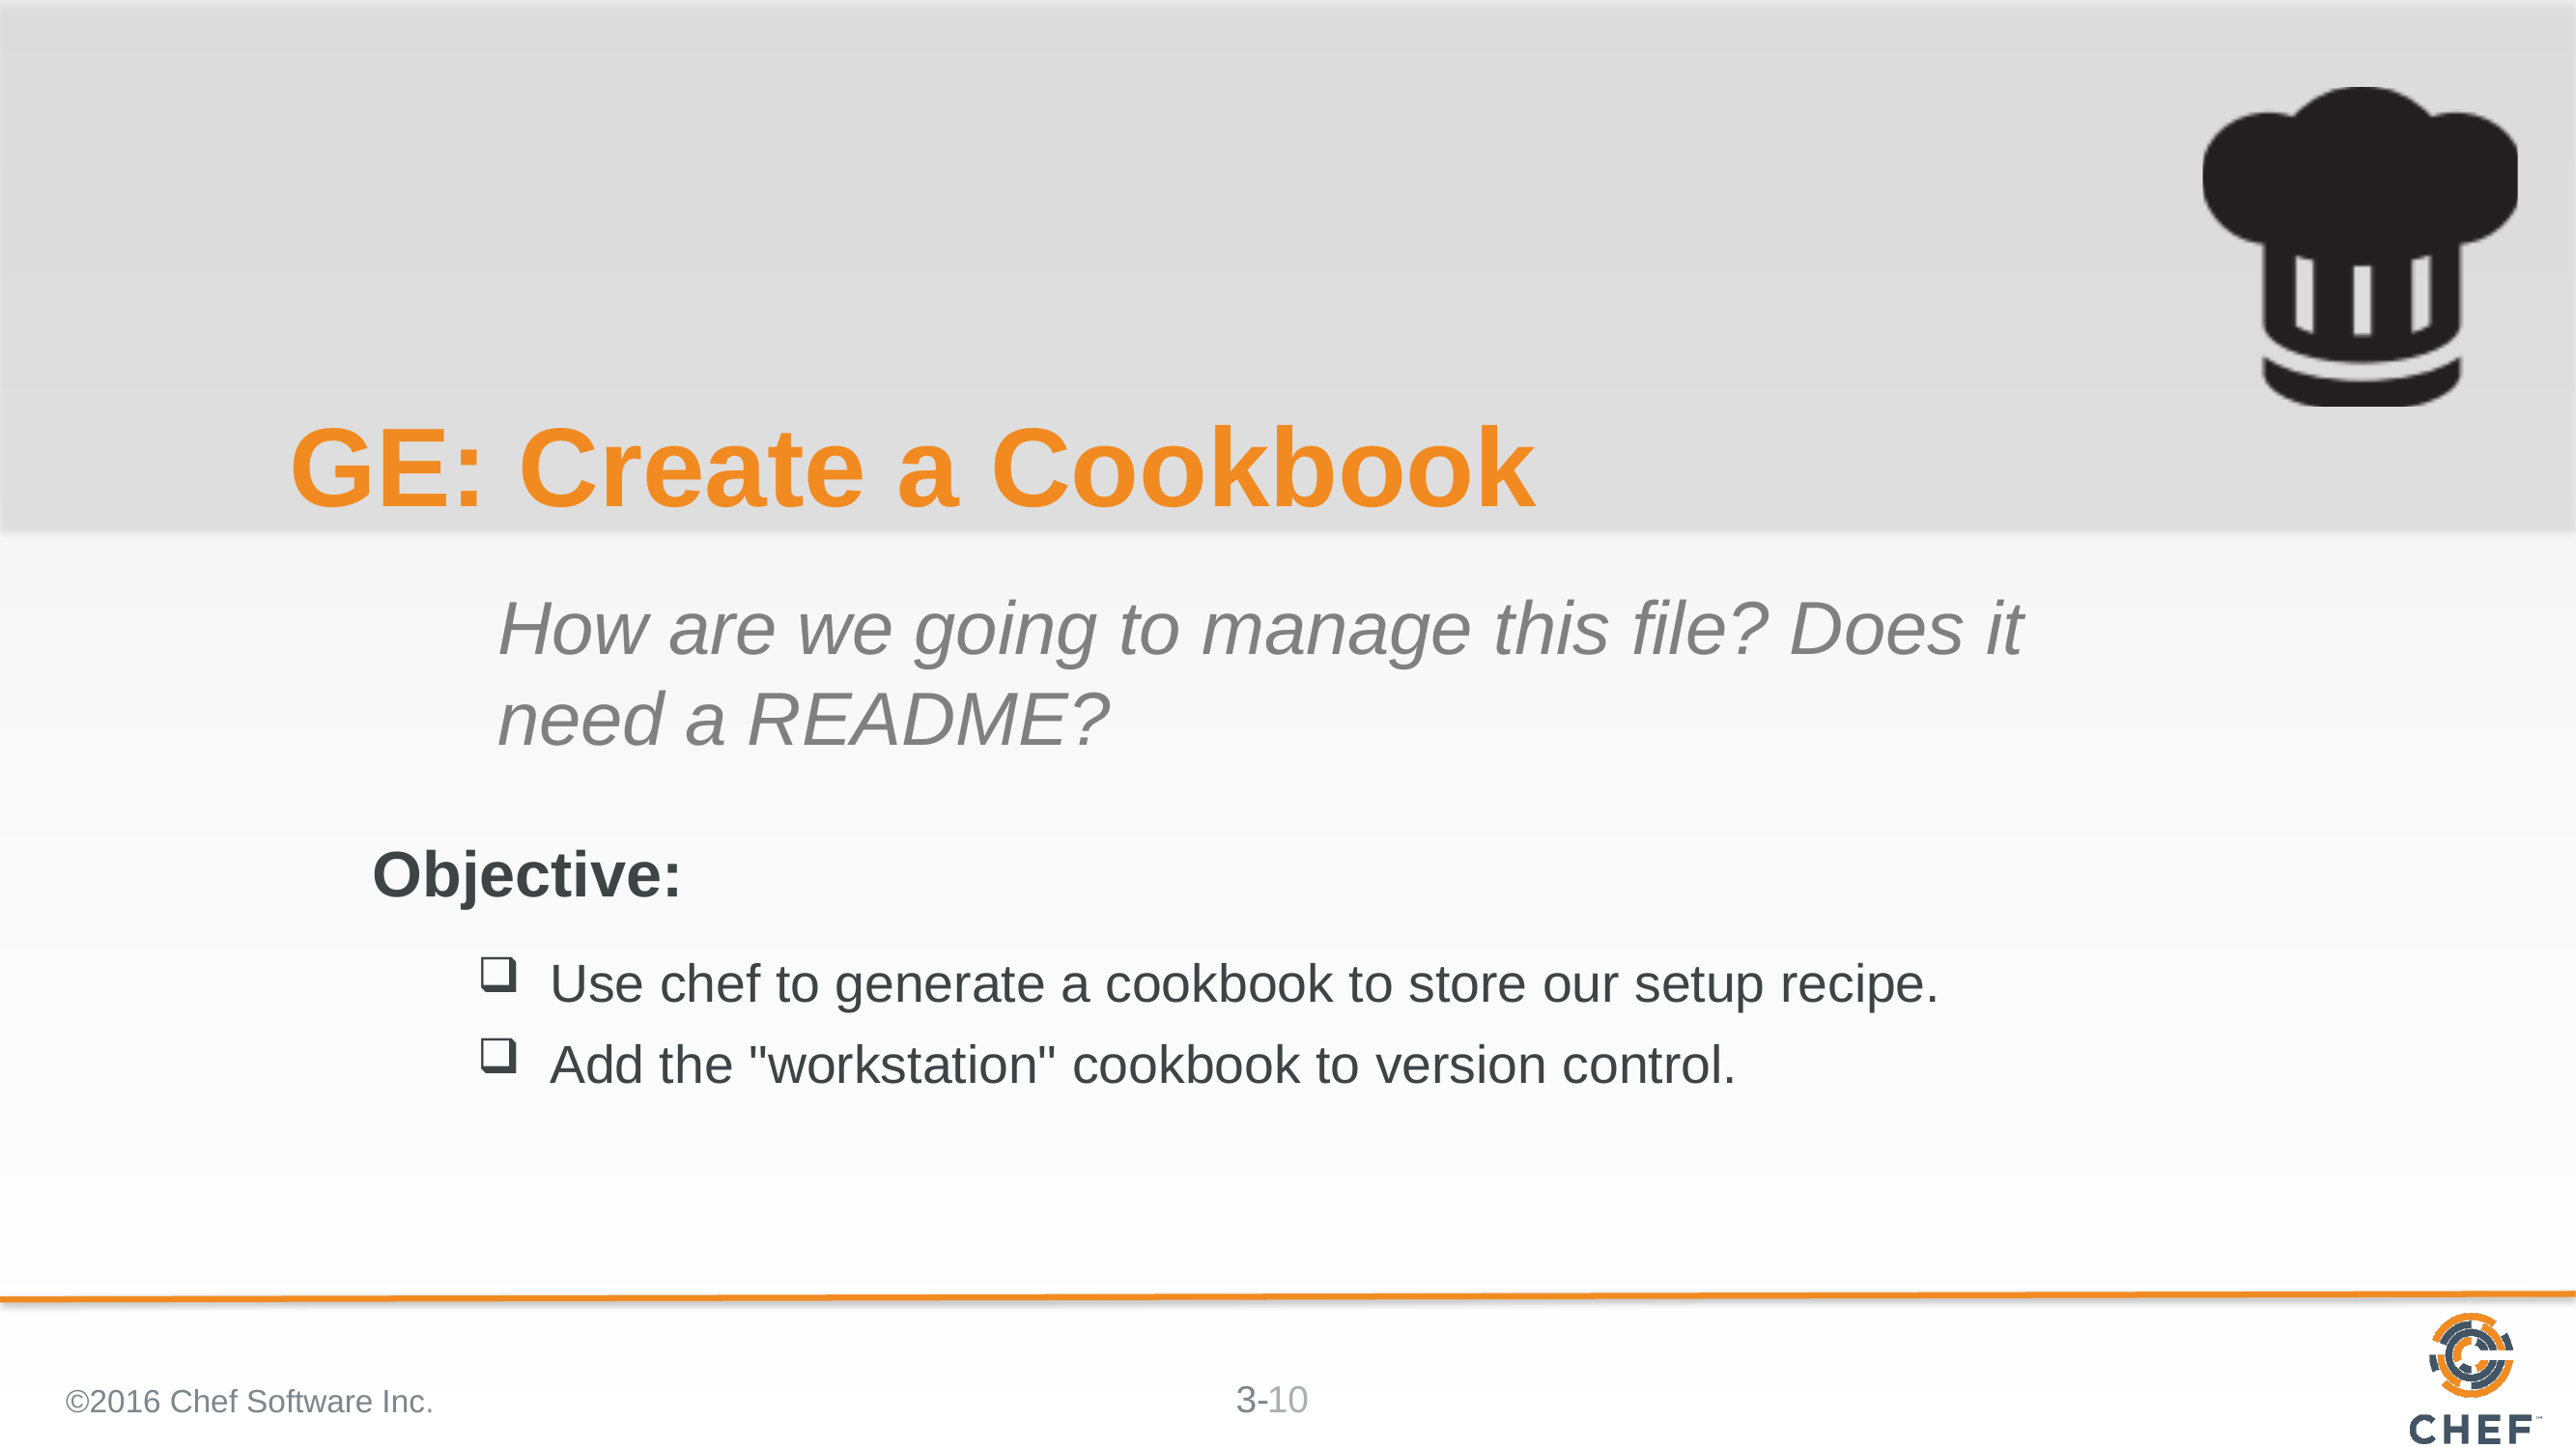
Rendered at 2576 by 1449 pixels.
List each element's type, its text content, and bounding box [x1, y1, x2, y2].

footer ©2016 Chef Software Inc. [51, 1359, 952, 1440]
list How are we going to manage this file? Does it need a README? [478, 549, 2121, 791]
picture [2399, 1297, 2550, 1449]
list Use chef to generate a cookbook to store our setup recipe. Add the "workstation" cookbook to version control. [477, 949, 2271, 1357]
slide_number 10 [998, 1359, 1578, 1437]
title GE: Create a Cookbook [274, 395, 2217, 547]
